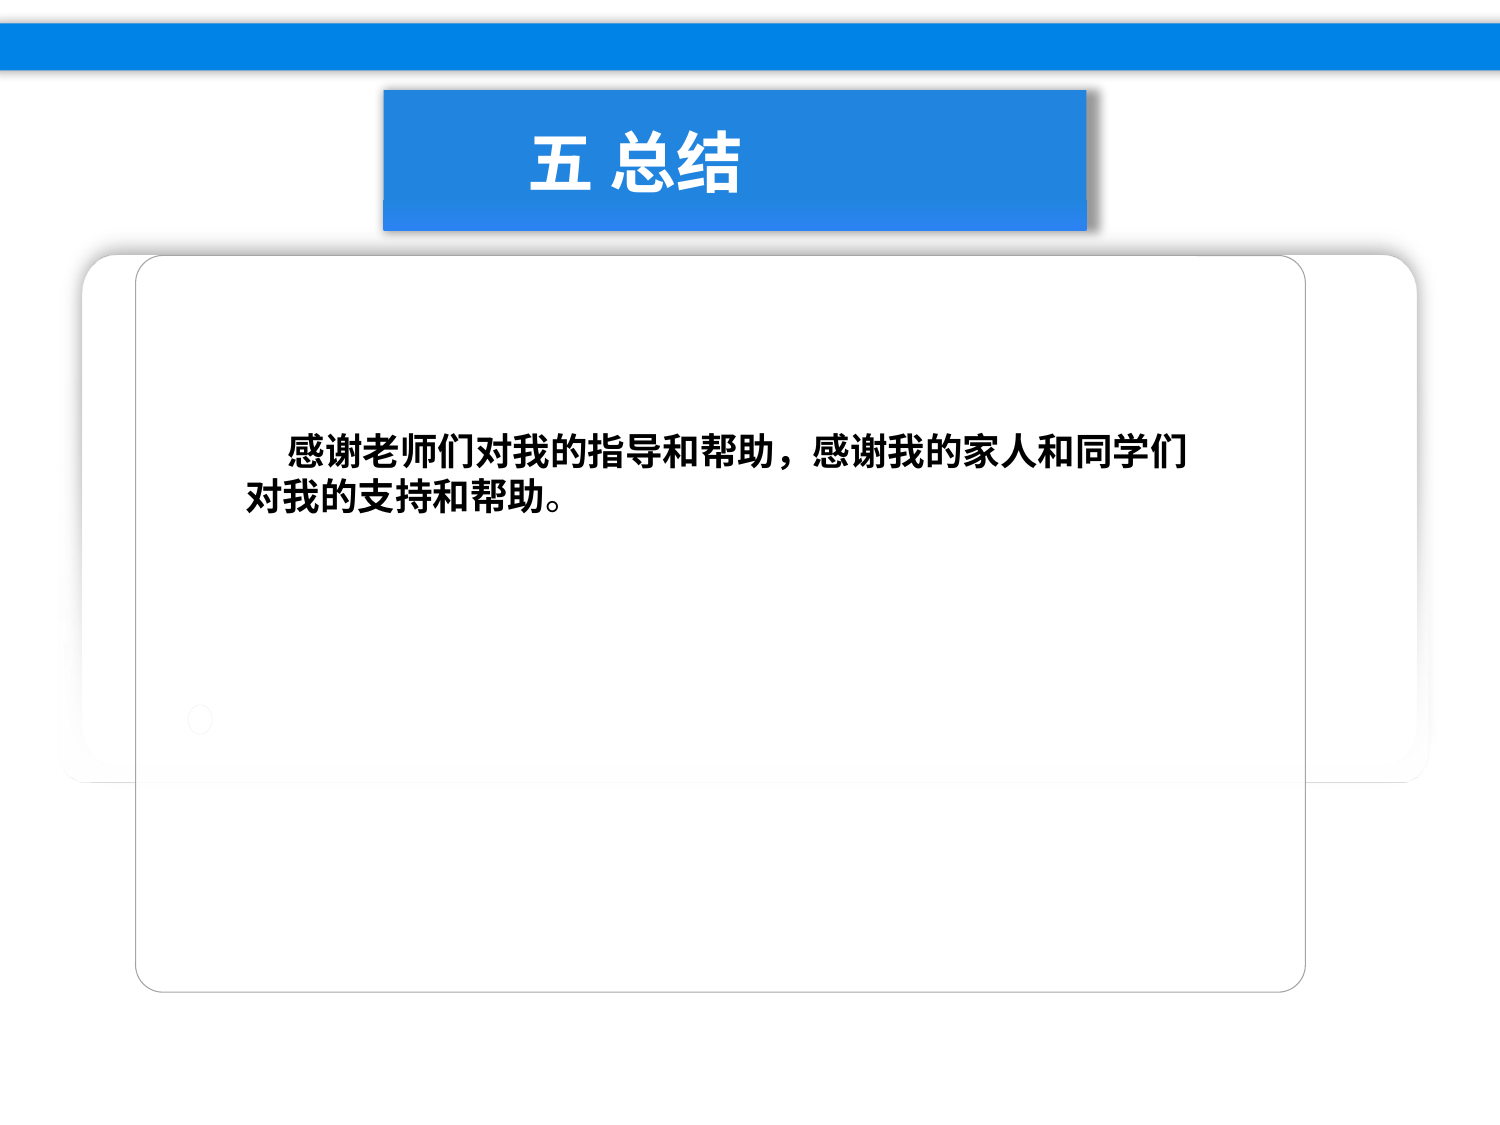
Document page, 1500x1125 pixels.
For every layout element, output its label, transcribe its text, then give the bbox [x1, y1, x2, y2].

text_box [382, 89, 1088, 218]
text_box 五 总结 [466, 113, 904, 209]
picture [52, 219, 1446, 797]
text_box [0, 22, 1500, 72]
text_box [135, 807, 1306, 993]
